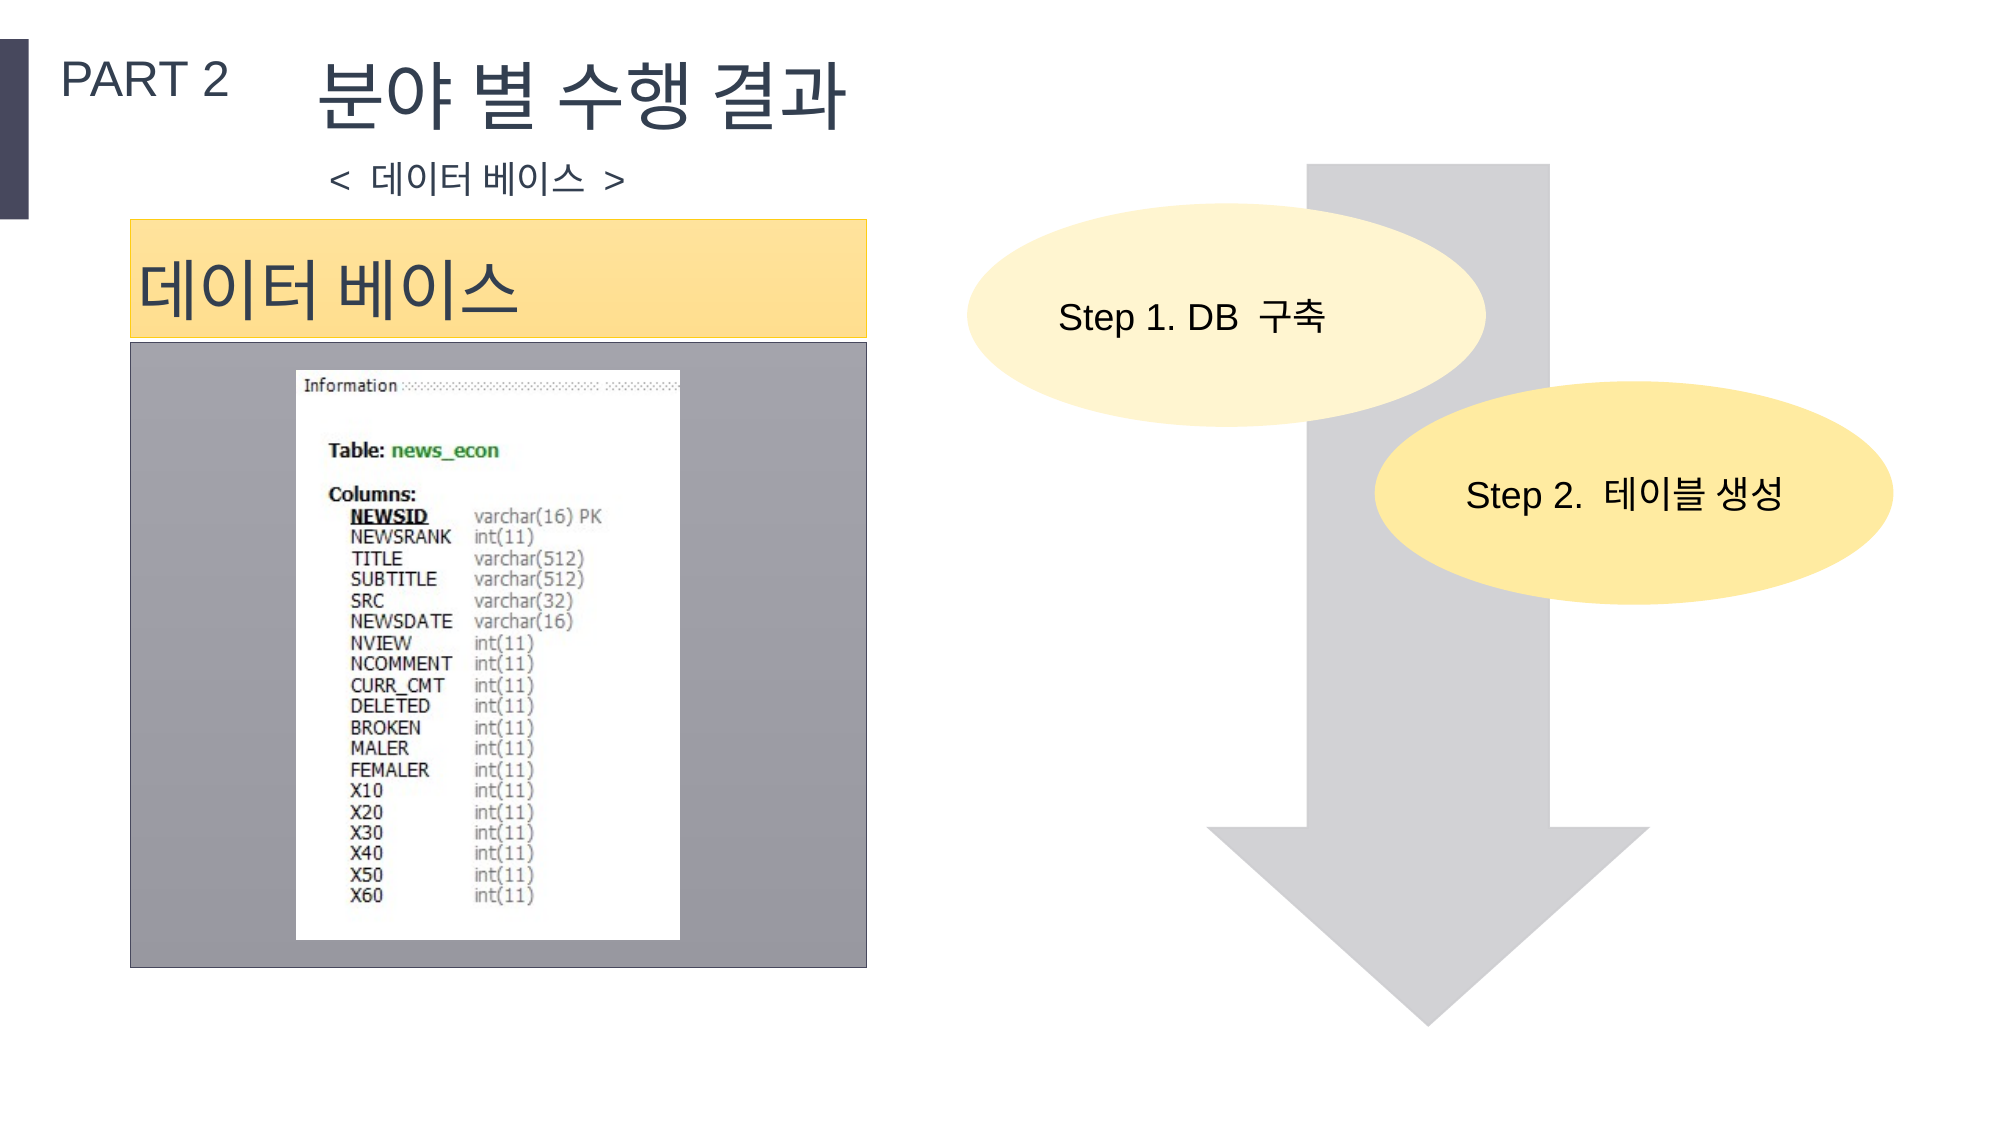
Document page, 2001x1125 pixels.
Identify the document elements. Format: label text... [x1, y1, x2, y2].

text_box 데이터 베이스 [130, 219, 867, 338]
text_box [966, 203, 1487, 428]
text_box [0, 39, 29, 220]
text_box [1374, 380, 1894, 605]
text_box < 데이터 베이스 > [311, 149, 634, 209]
text_box 분야 별 수행 결과 [308, 41, 857, 147]
picture [296, 370, 680, 940]
text_box [1307, 164, 1549, 380]
text_box [130, 342, 867, 968]
text_box PART 2 [52, 39, 238, 115]
text_box [1208, 428, 1648, 1026]
